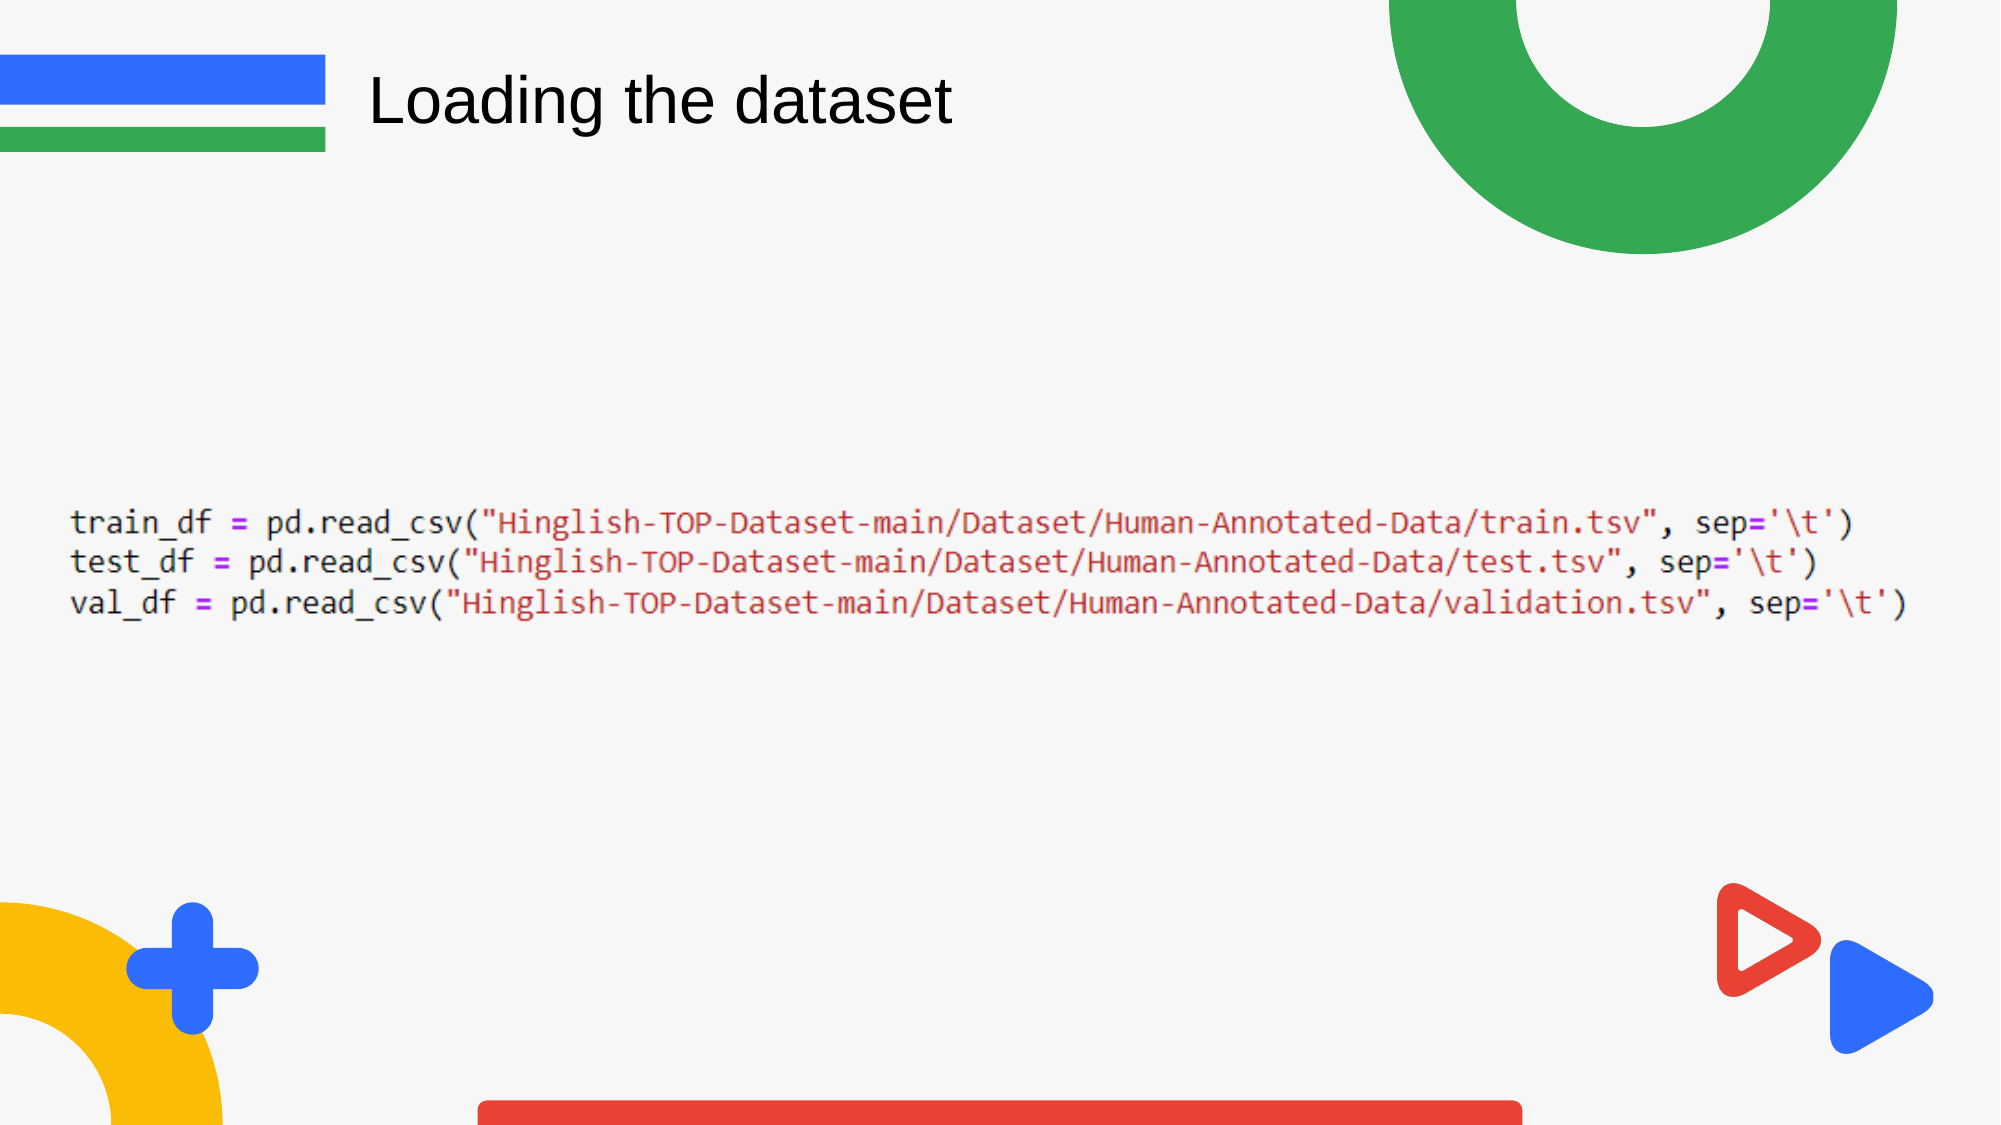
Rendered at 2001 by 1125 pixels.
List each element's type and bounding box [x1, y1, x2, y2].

picture [64, 500, 1936, 625]
text_box [354, 49, 969, 145]
picture [1717, 883, 1821, 997]
picture [1830, 940, 1934, 1054]
